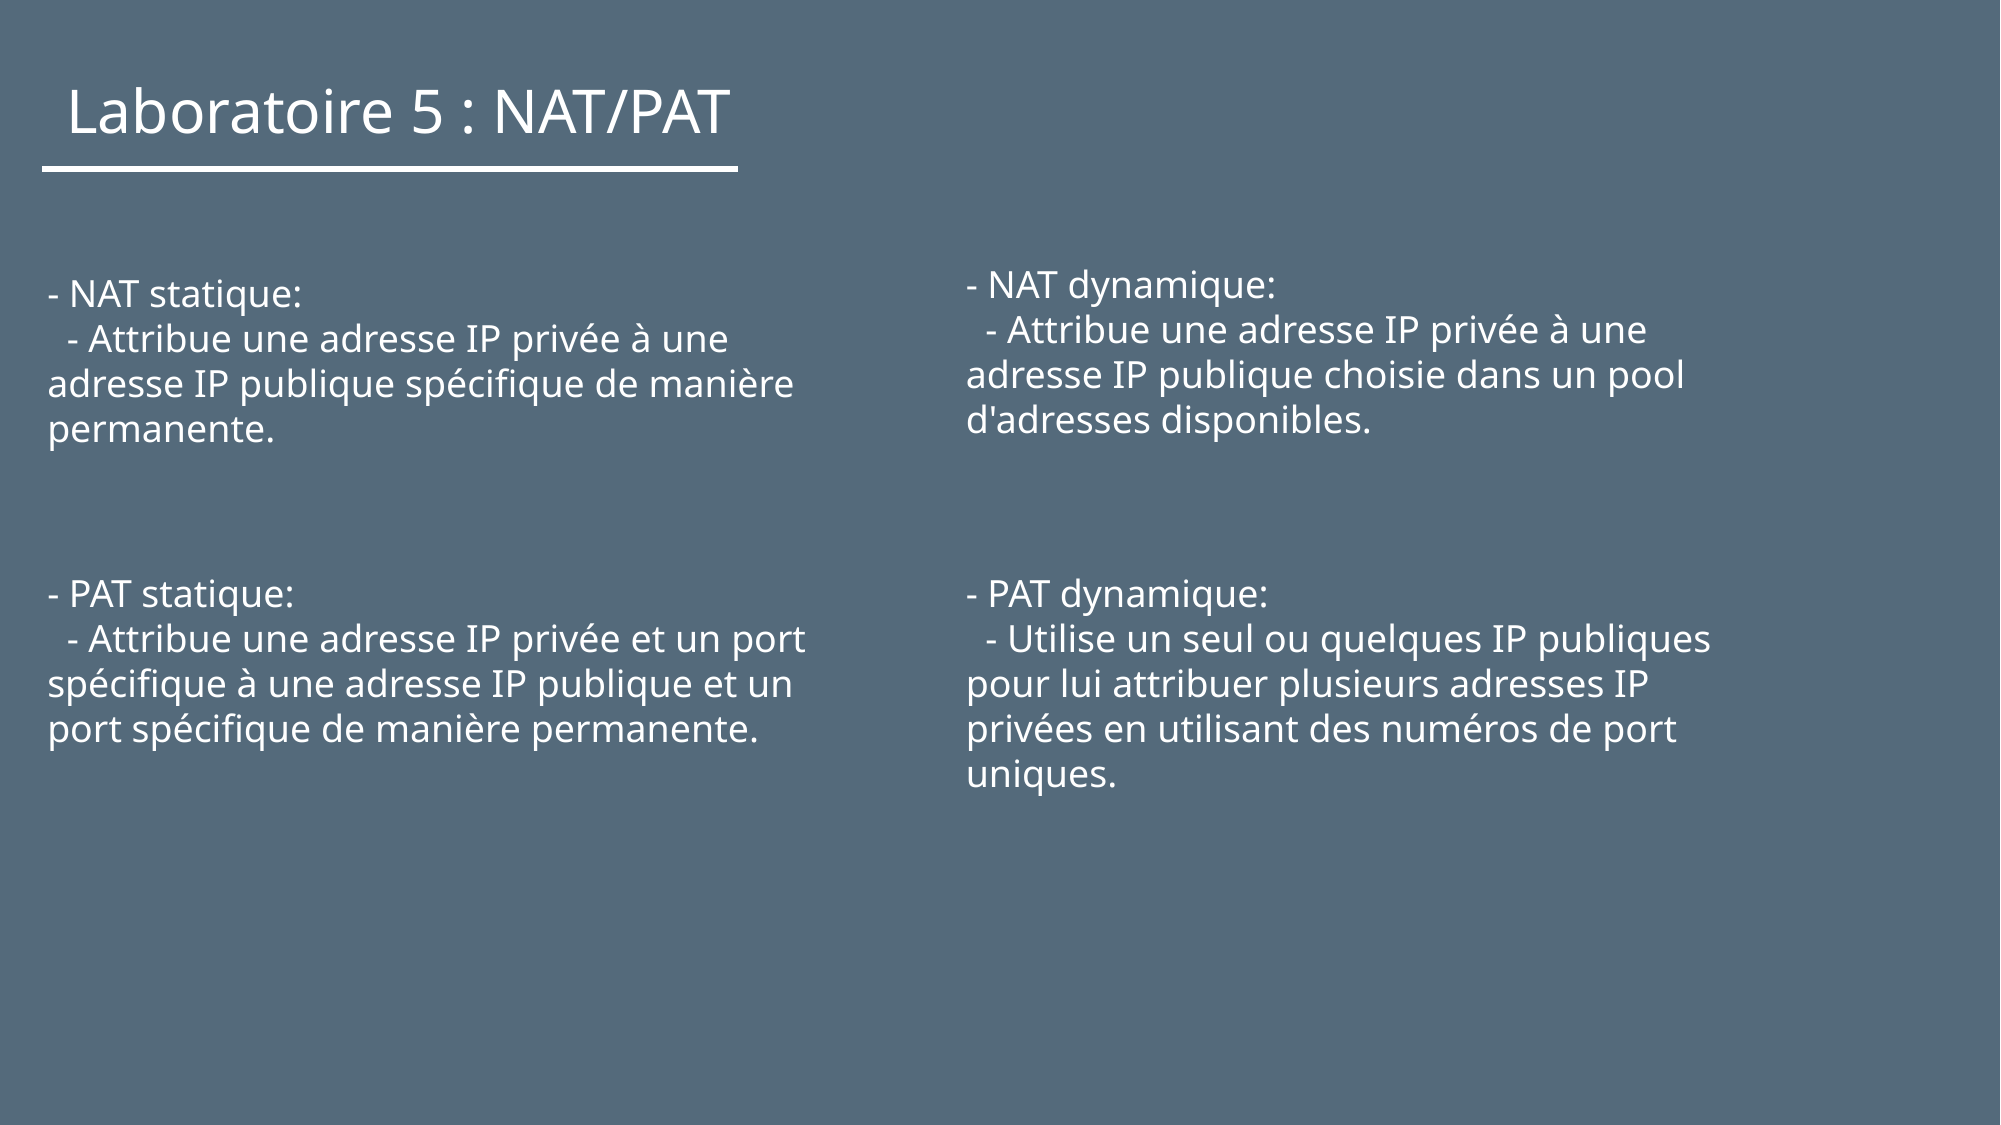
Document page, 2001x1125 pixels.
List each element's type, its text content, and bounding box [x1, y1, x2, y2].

title Laboratoire 5 : NAT/PAT [23, 15, 774, 154]
text_box - PAT statique: - Attribue une adresse IP privée et un port spécifique à une adresse IP publique et un port spécifique de manière permanente. [32, 562, 830, 758]
text_box - NAT statique: - Attribue une adresse IP privée à une adresse IP publique spécifique de manière permanente. [32, 262, 830, 503]
text_box - PAT dynamique: - Utilise un seul ou quelques IP publiques pour lui attribuer plusieurs adresses IP privées en utilisant des numéros de port uniques. [951, 562, 1748, 803]
text_box - NAT dynamique: - Attribue une adresse IP privée à une adresse IP publique choisie dans un pool d'adresses disponibles. [951, 253, 1748, 448]
